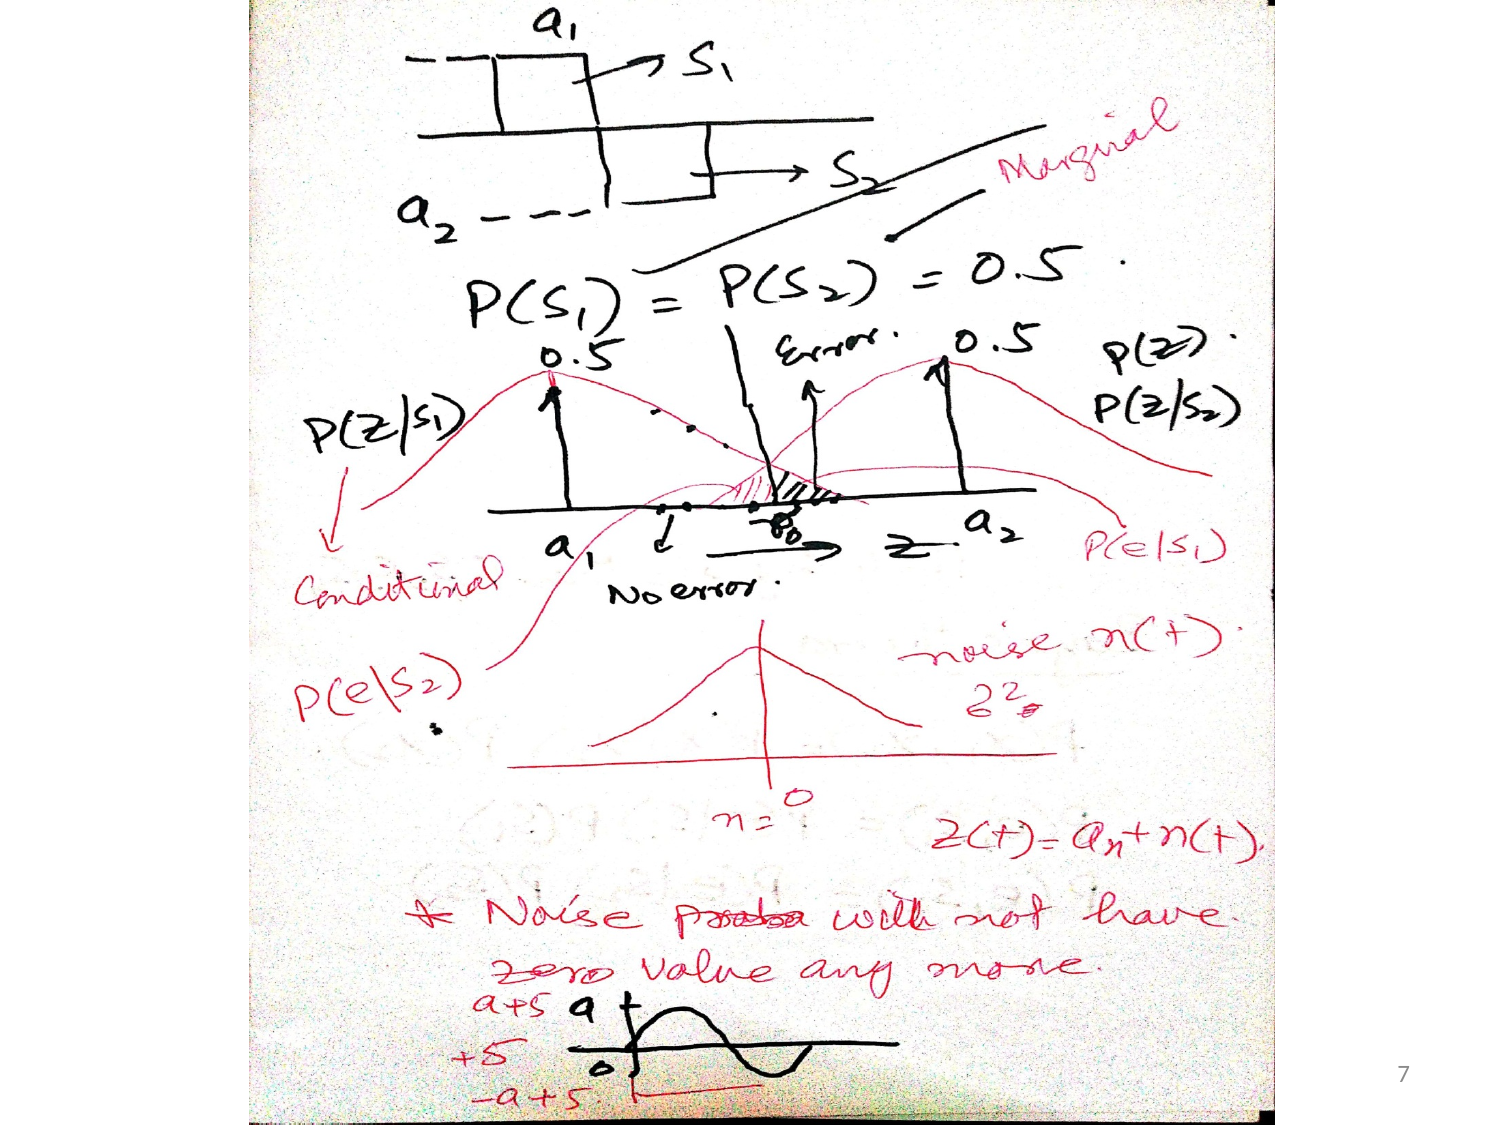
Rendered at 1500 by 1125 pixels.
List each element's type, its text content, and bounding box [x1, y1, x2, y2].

slide_number 7 [1279, 1042, 1425, 1103]
picture [249, 0, 1276, 1125]
